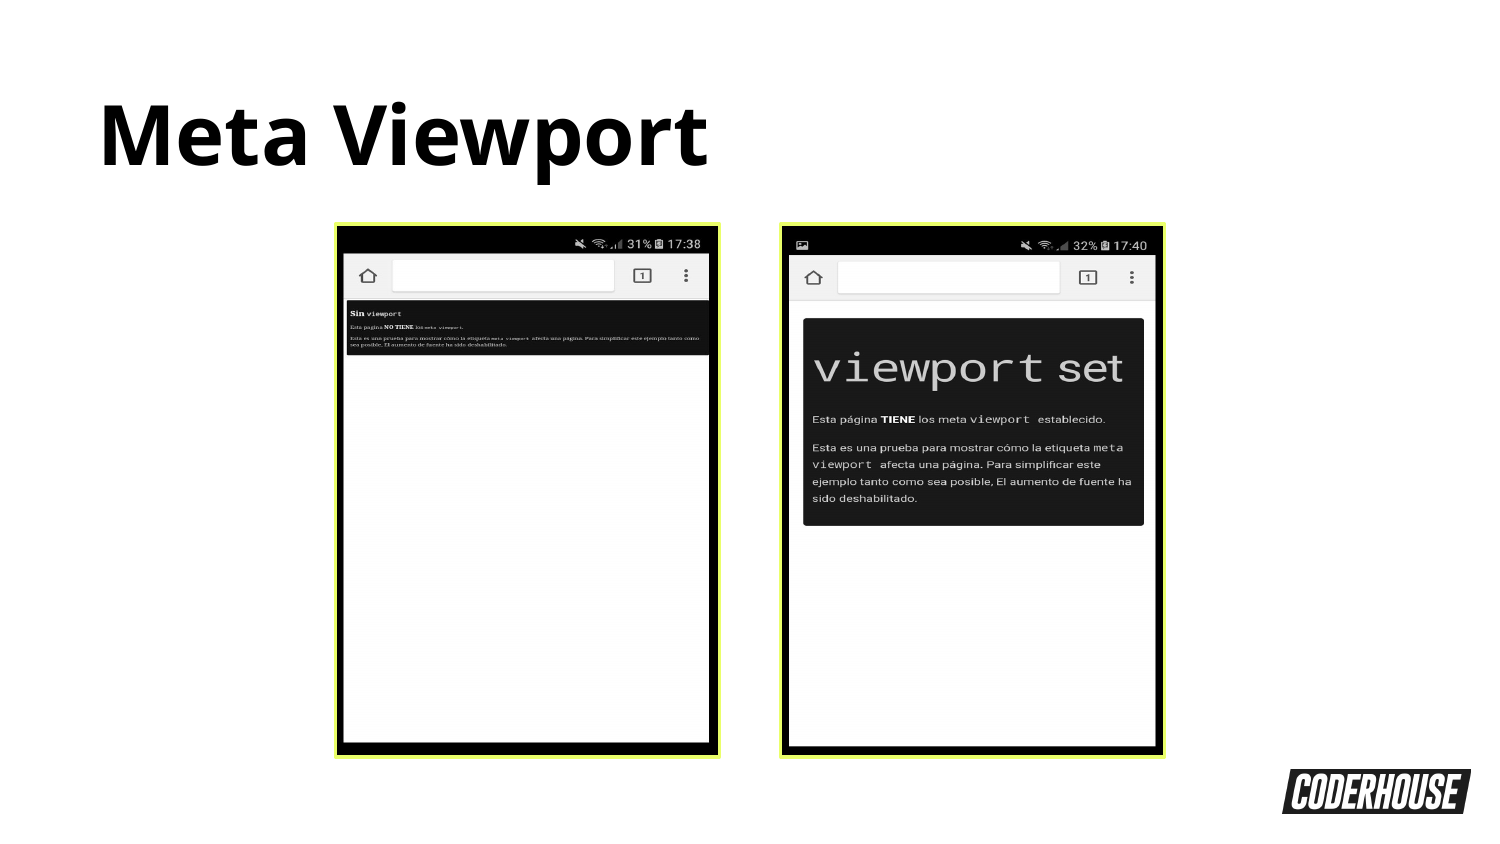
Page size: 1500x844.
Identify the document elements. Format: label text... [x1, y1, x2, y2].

picture [781, 225, 1164, 756]
picture [1281, 769, 1471, 814]
text_box Meta Viewport [82, 78, 1418, 199]
picture [336, 225, 718, 756]
